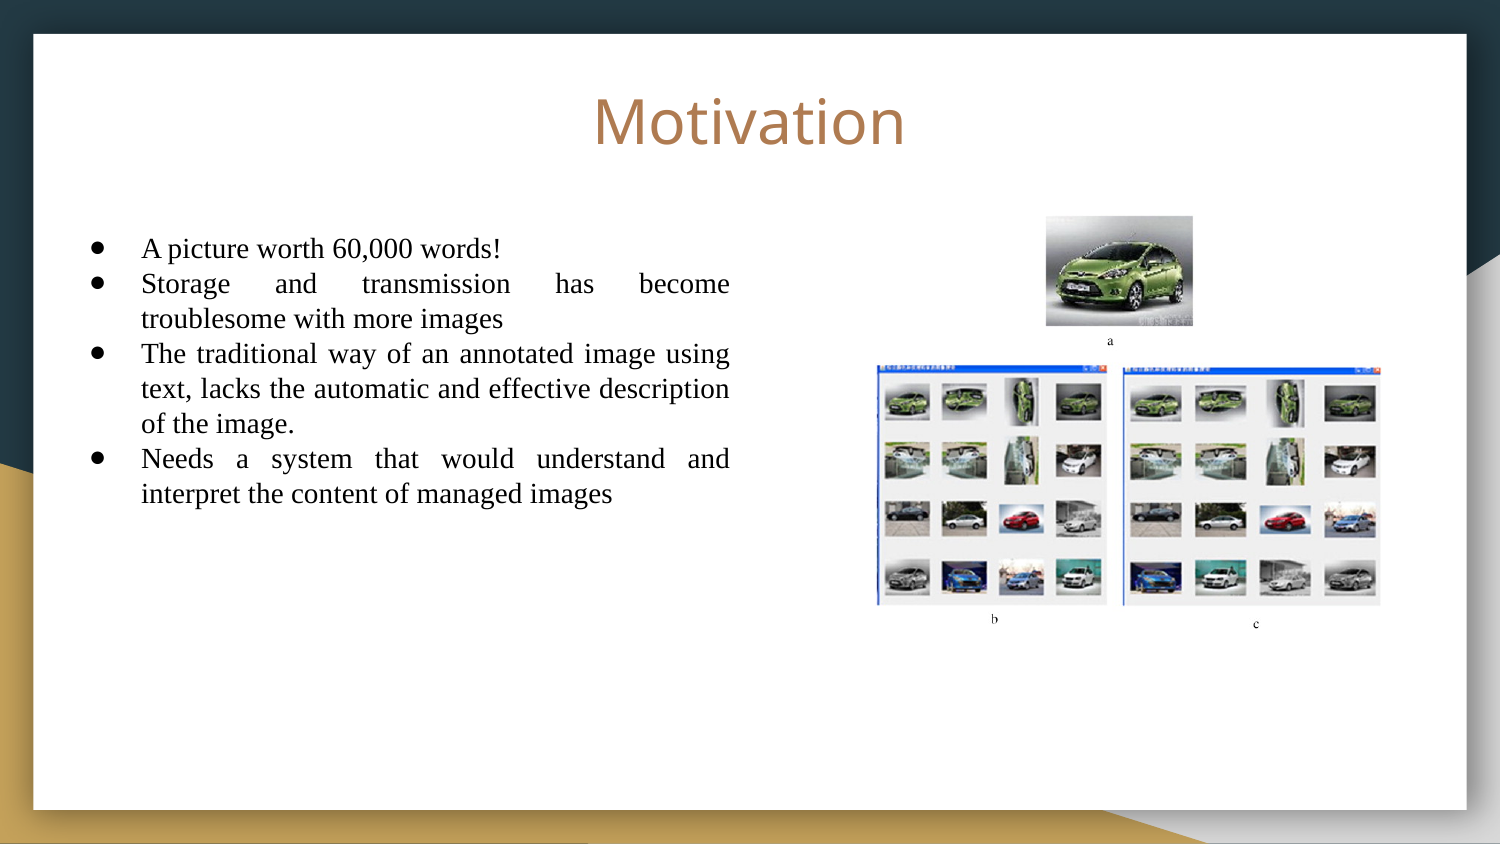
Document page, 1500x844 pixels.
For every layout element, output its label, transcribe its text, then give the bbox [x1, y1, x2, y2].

picture [875, 214, 1383, 630]
list A picture worth 60,000 words! Storage and transmission has become troublesome with more images The traditional way of an annotated image using text, lacks the automatic and effective description of the image. Needs a system that would understand and interpret the content of managed images [51, 214, 746, 750]
title Motivation [134, 67, 1366, 225]
